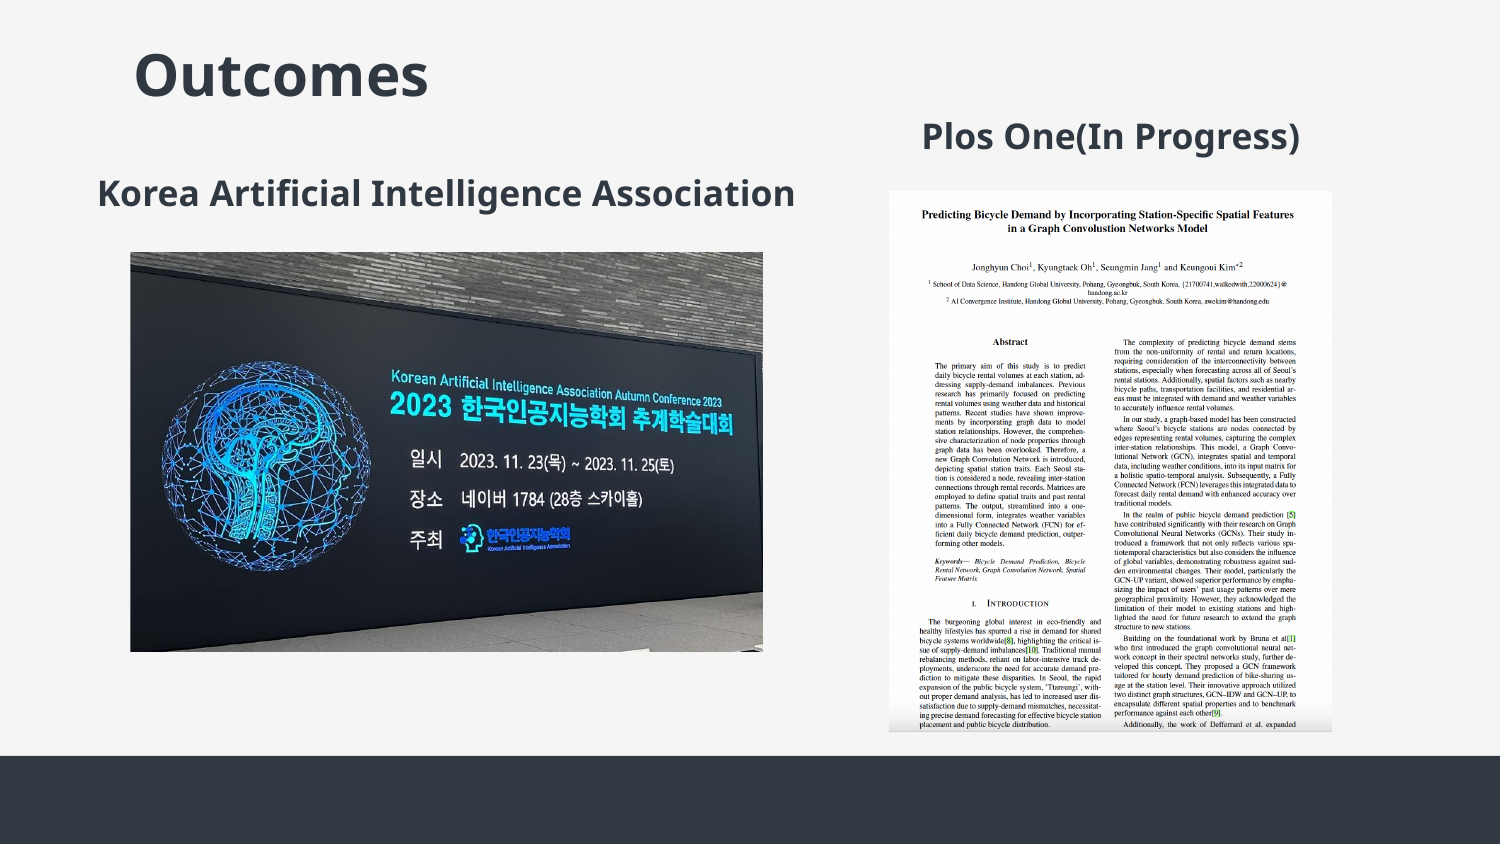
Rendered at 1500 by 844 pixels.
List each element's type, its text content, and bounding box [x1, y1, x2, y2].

picture [130, 251, 764, 652]
title Outcomes [118, 23, 1382, 117]
subtitle Plos One(In Progress) [889, 91, 1332, 179]
subtitle Korea Artificial Intelligence Association [68, 141, 825, 229]
picture [889, 191, 1332, 732]
